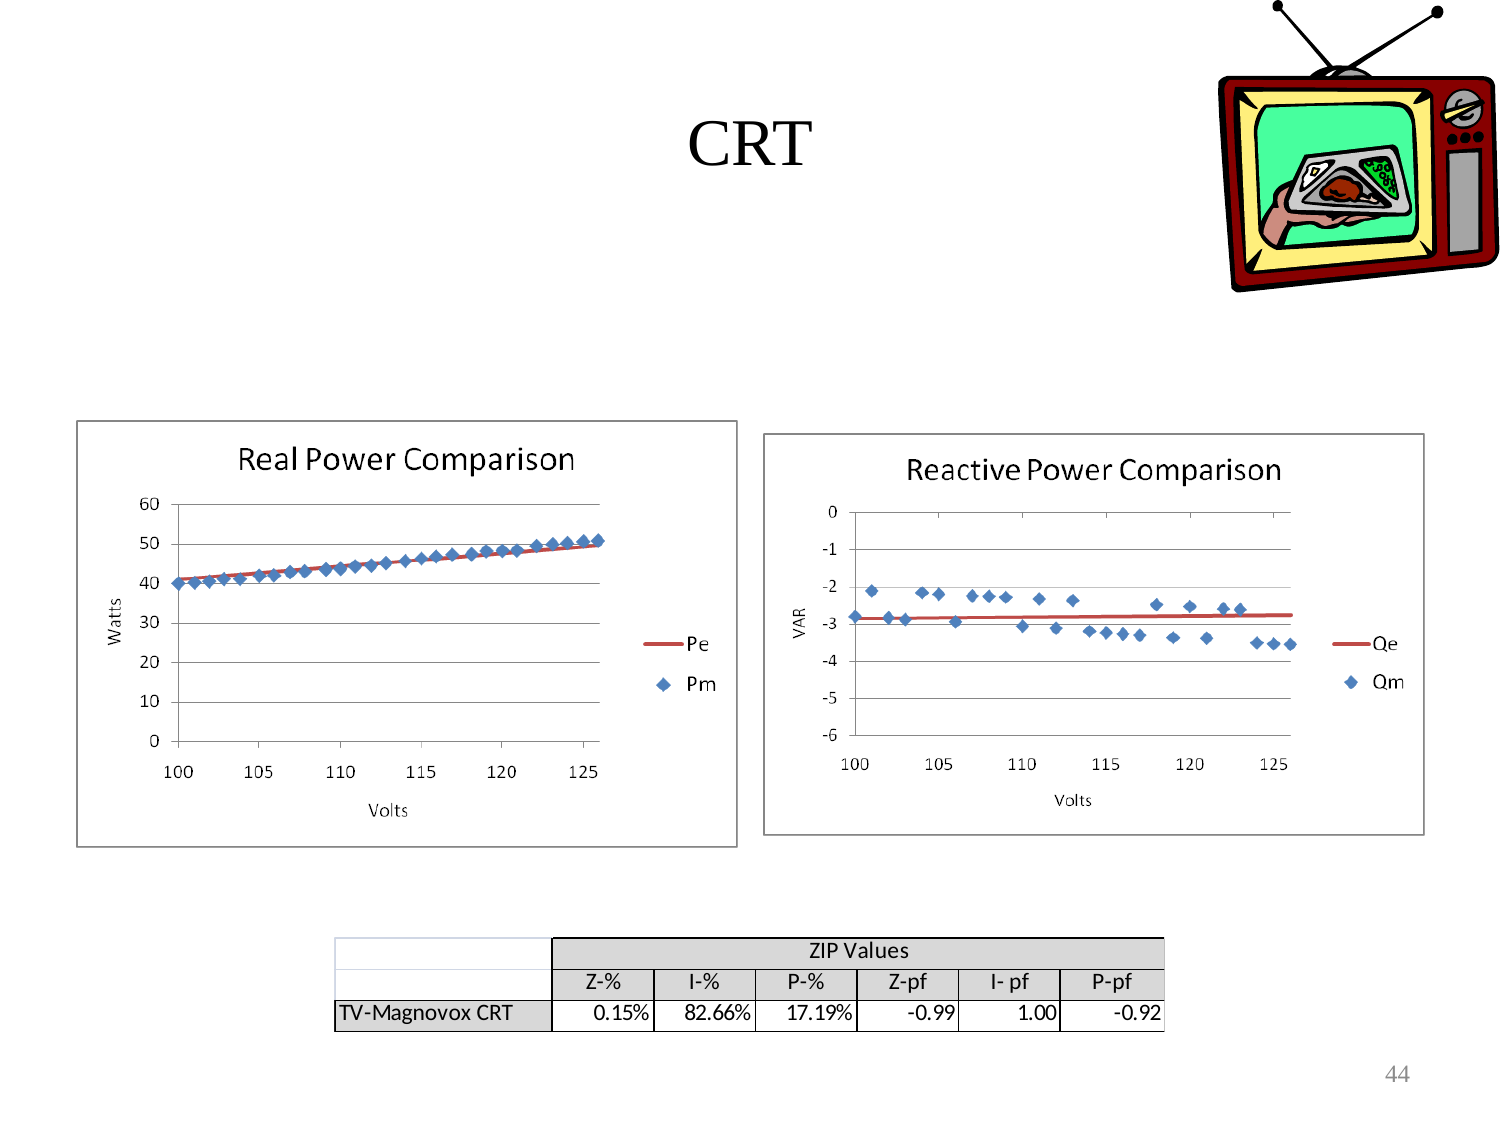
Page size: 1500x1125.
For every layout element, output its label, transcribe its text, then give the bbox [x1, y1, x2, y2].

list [74, 419, 738, 848]
picture [1215, 0, 1500, 294]
picture [334, 937, 1166, 1033]
title CRT [75, 45, 1209, 233]
slide_number 44 [1074, 1042, 1425, 1103]
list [762, 432, 1426, 836]
